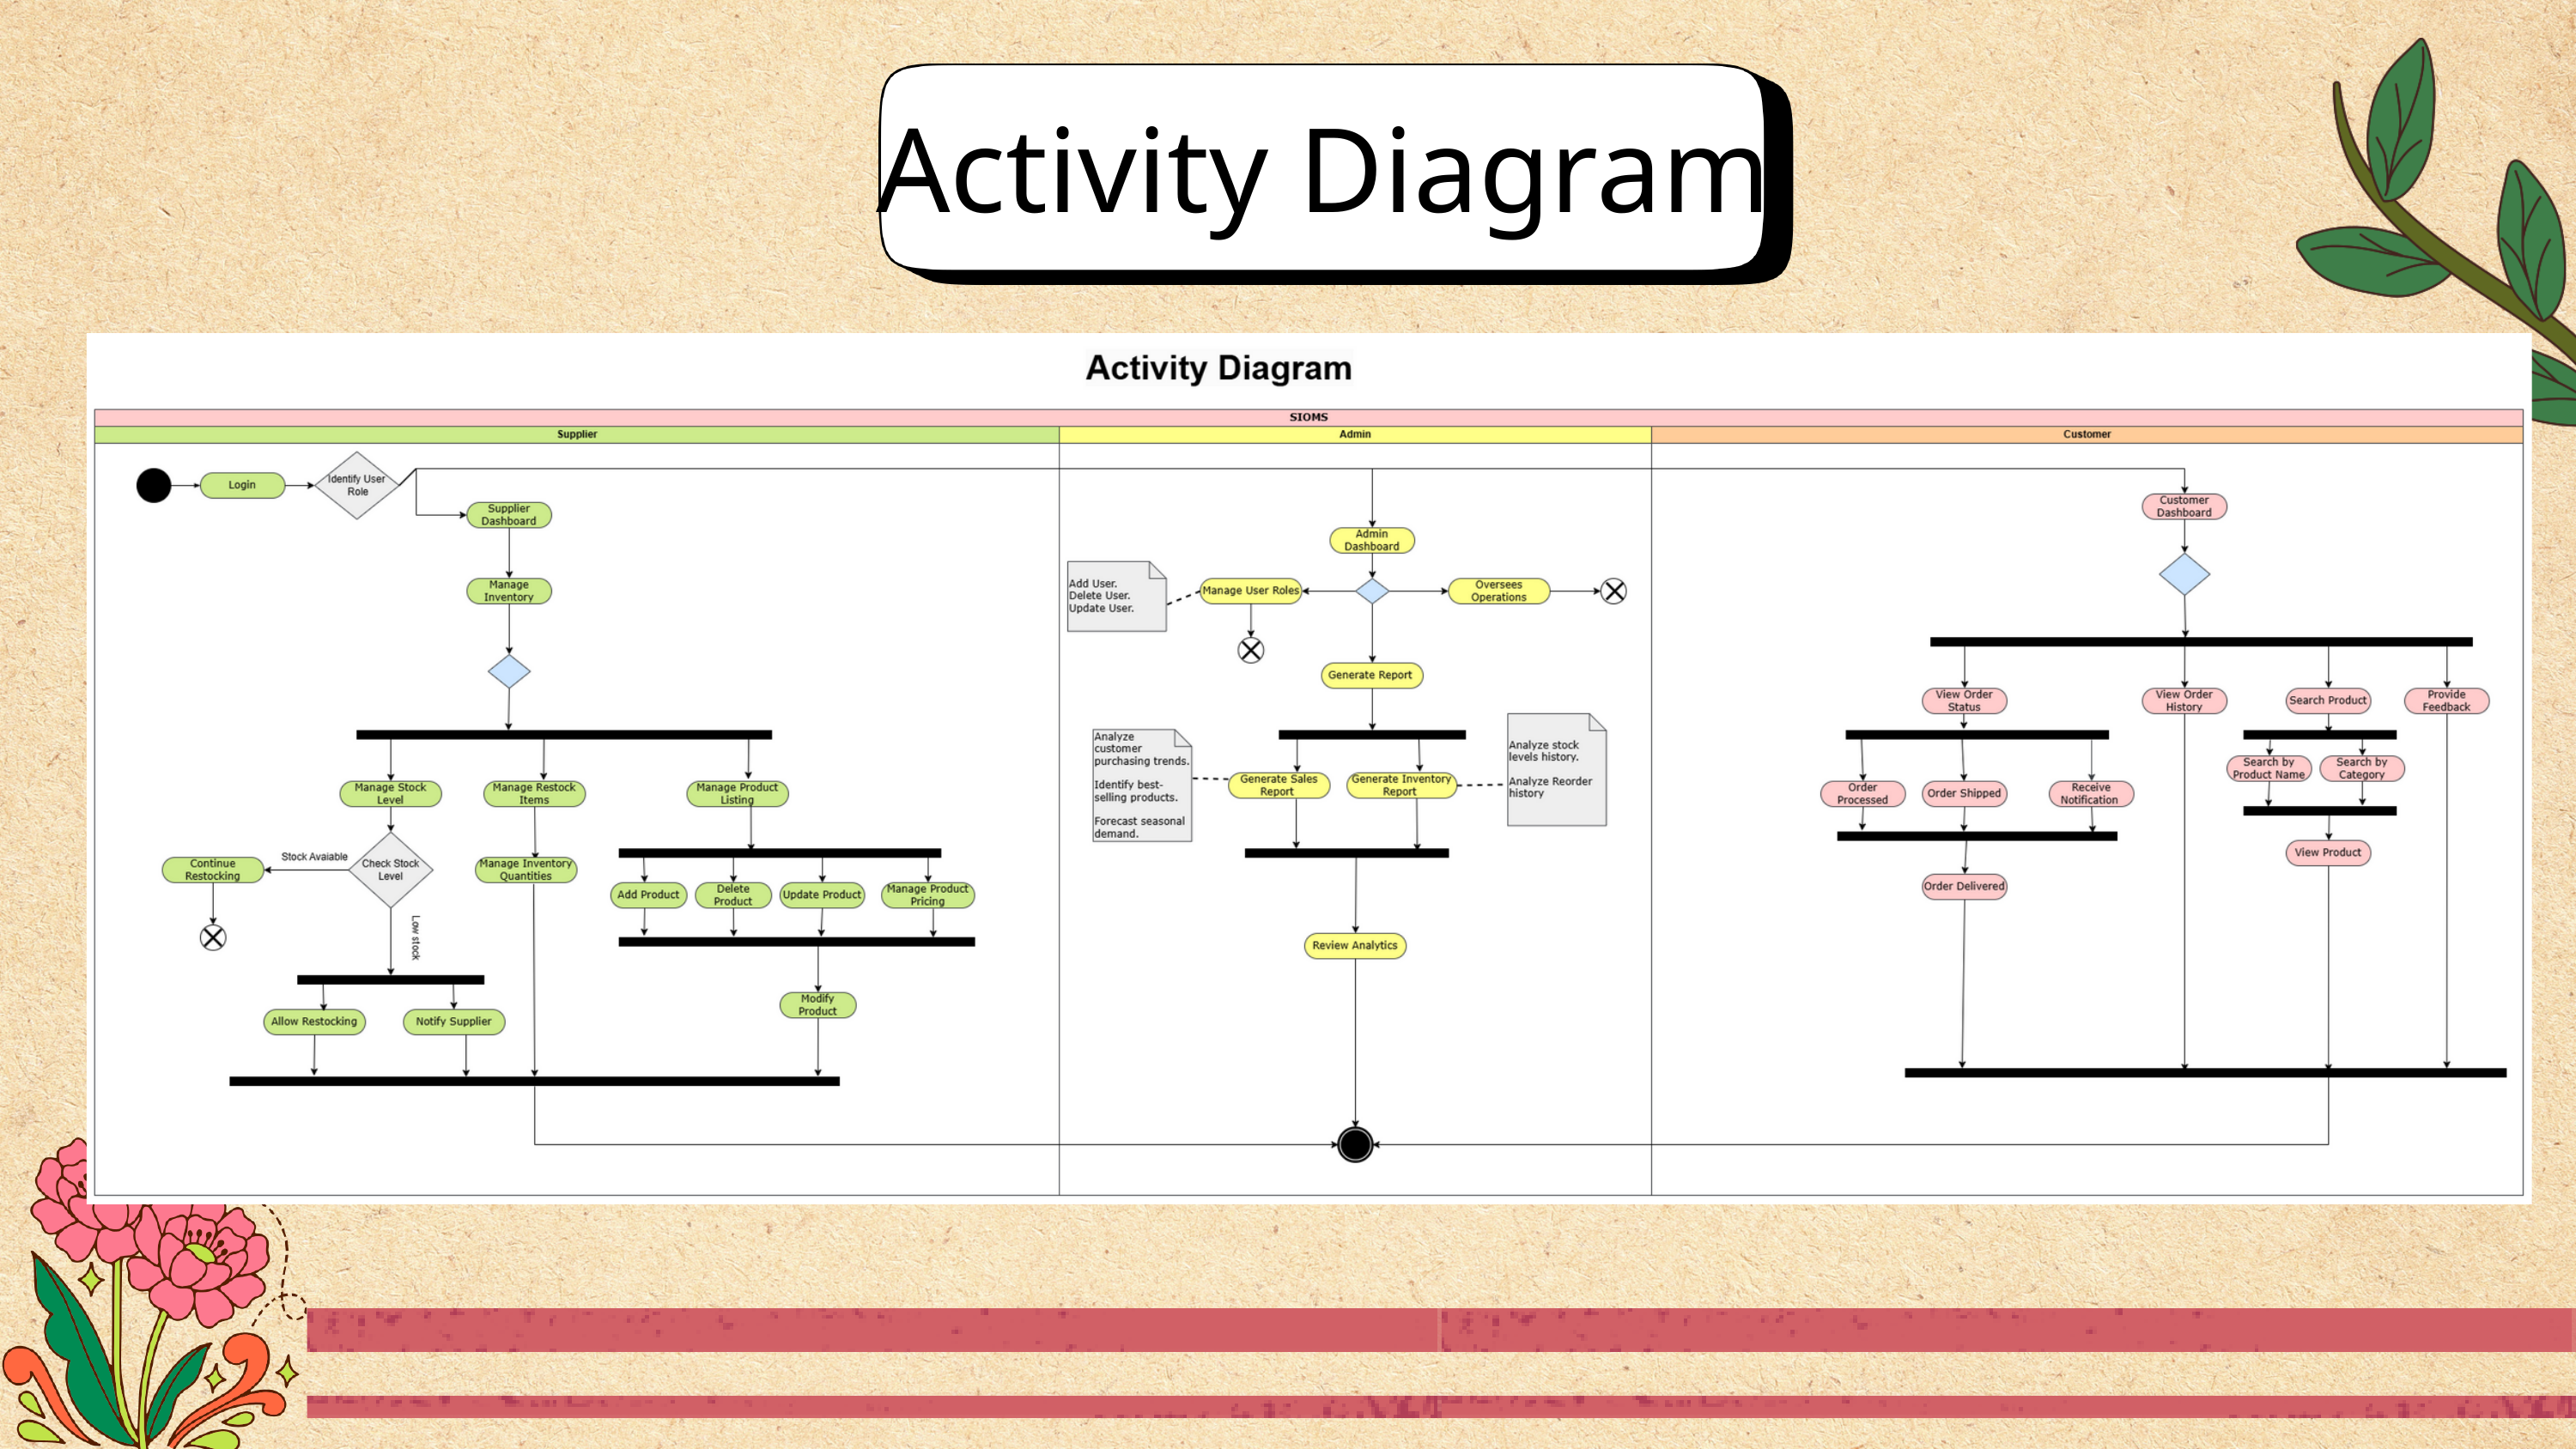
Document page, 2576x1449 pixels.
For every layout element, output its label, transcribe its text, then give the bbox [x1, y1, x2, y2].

text_box [307, 532, 2576, 1308]
text_box [878, 64, 1794, 72]
text_box [2295, 38, 2576, 532]
text_box Activity Diagram [739, 72, 1906, 236]
text_box [86, 333, 2532, 1204]
text_box [878, 236, 1794, 285]
text_box [0, 1106, 307, 1449]
text_box [1442, 1308, 2576, 1449]
text_box [307, 1308, 1442, 1449]
text_box [0, 0, 2576, 1106]
